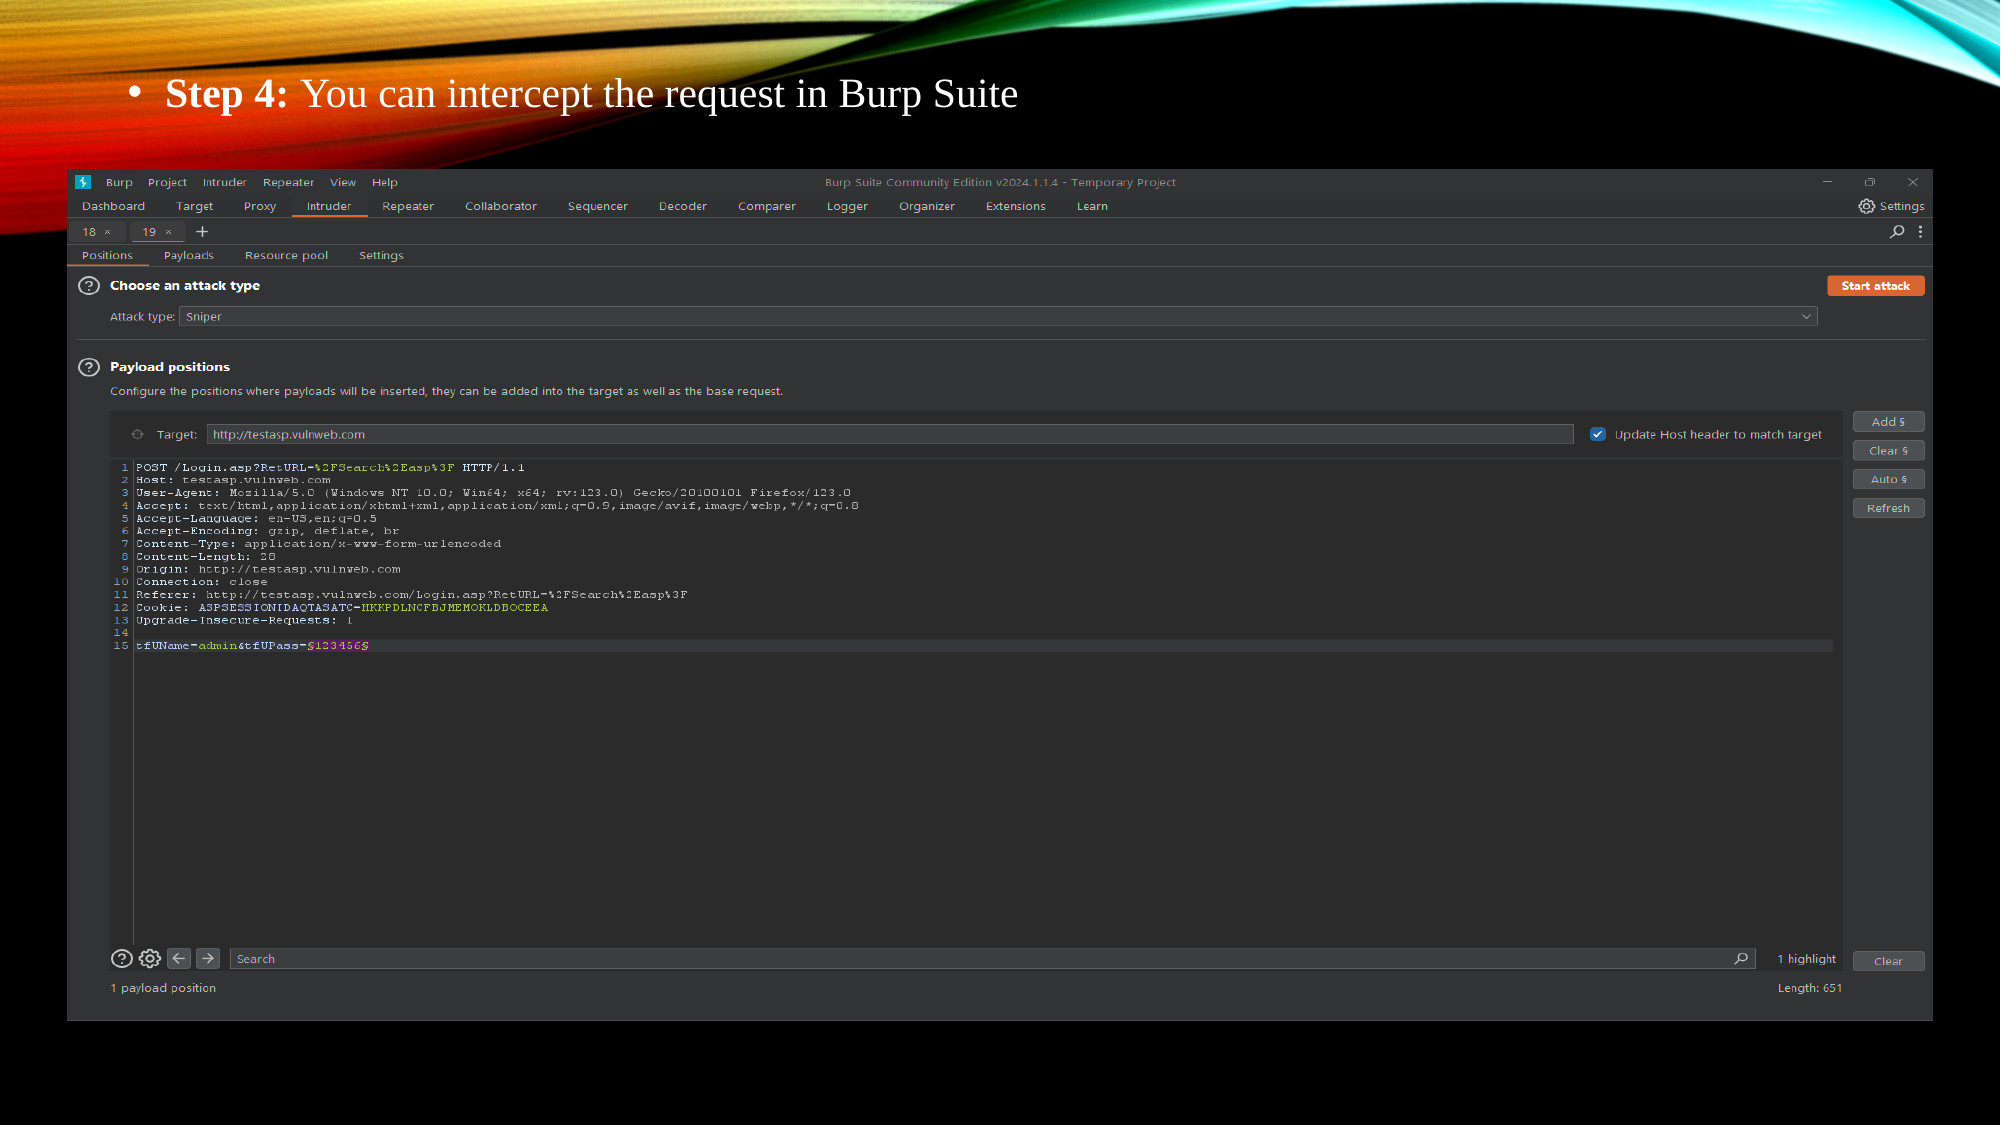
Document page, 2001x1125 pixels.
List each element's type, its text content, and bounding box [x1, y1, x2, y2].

list Step 4: You can intercept the request in Burp Suite [112, 63, 1888, 169]
picture [0, 0, 2000, 1021]
